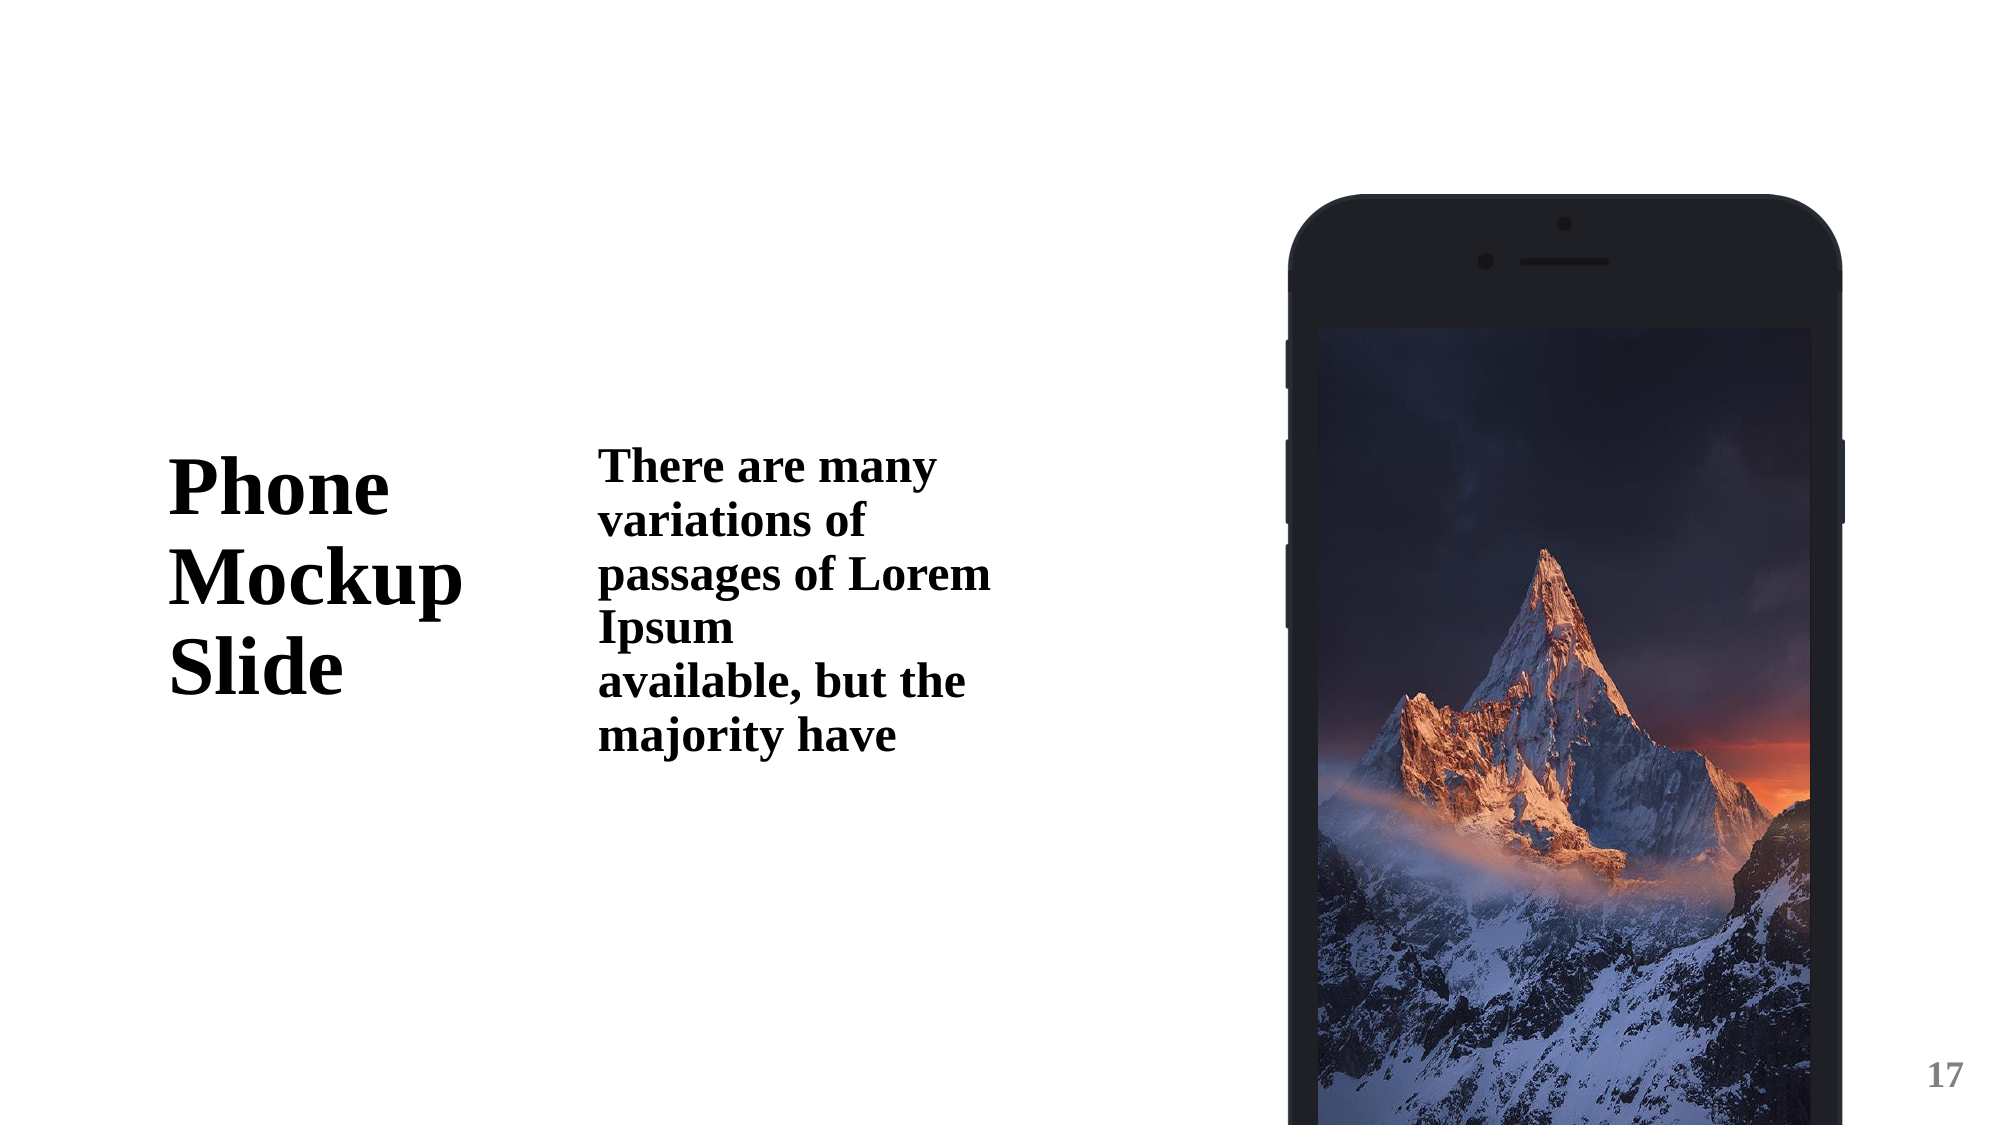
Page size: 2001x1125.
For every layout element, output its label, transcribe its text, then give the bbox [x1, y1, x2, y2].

list There are many variations of passages of Lorem Ipsum available, but the majority have [582, 431, 1049, 1010]
picture [1285, 194, 1845, 1125]
title Phone Mockup Slide [153, 435, 549, 690]
slide_number 17 [1815, 1042, 1980, 1103]
